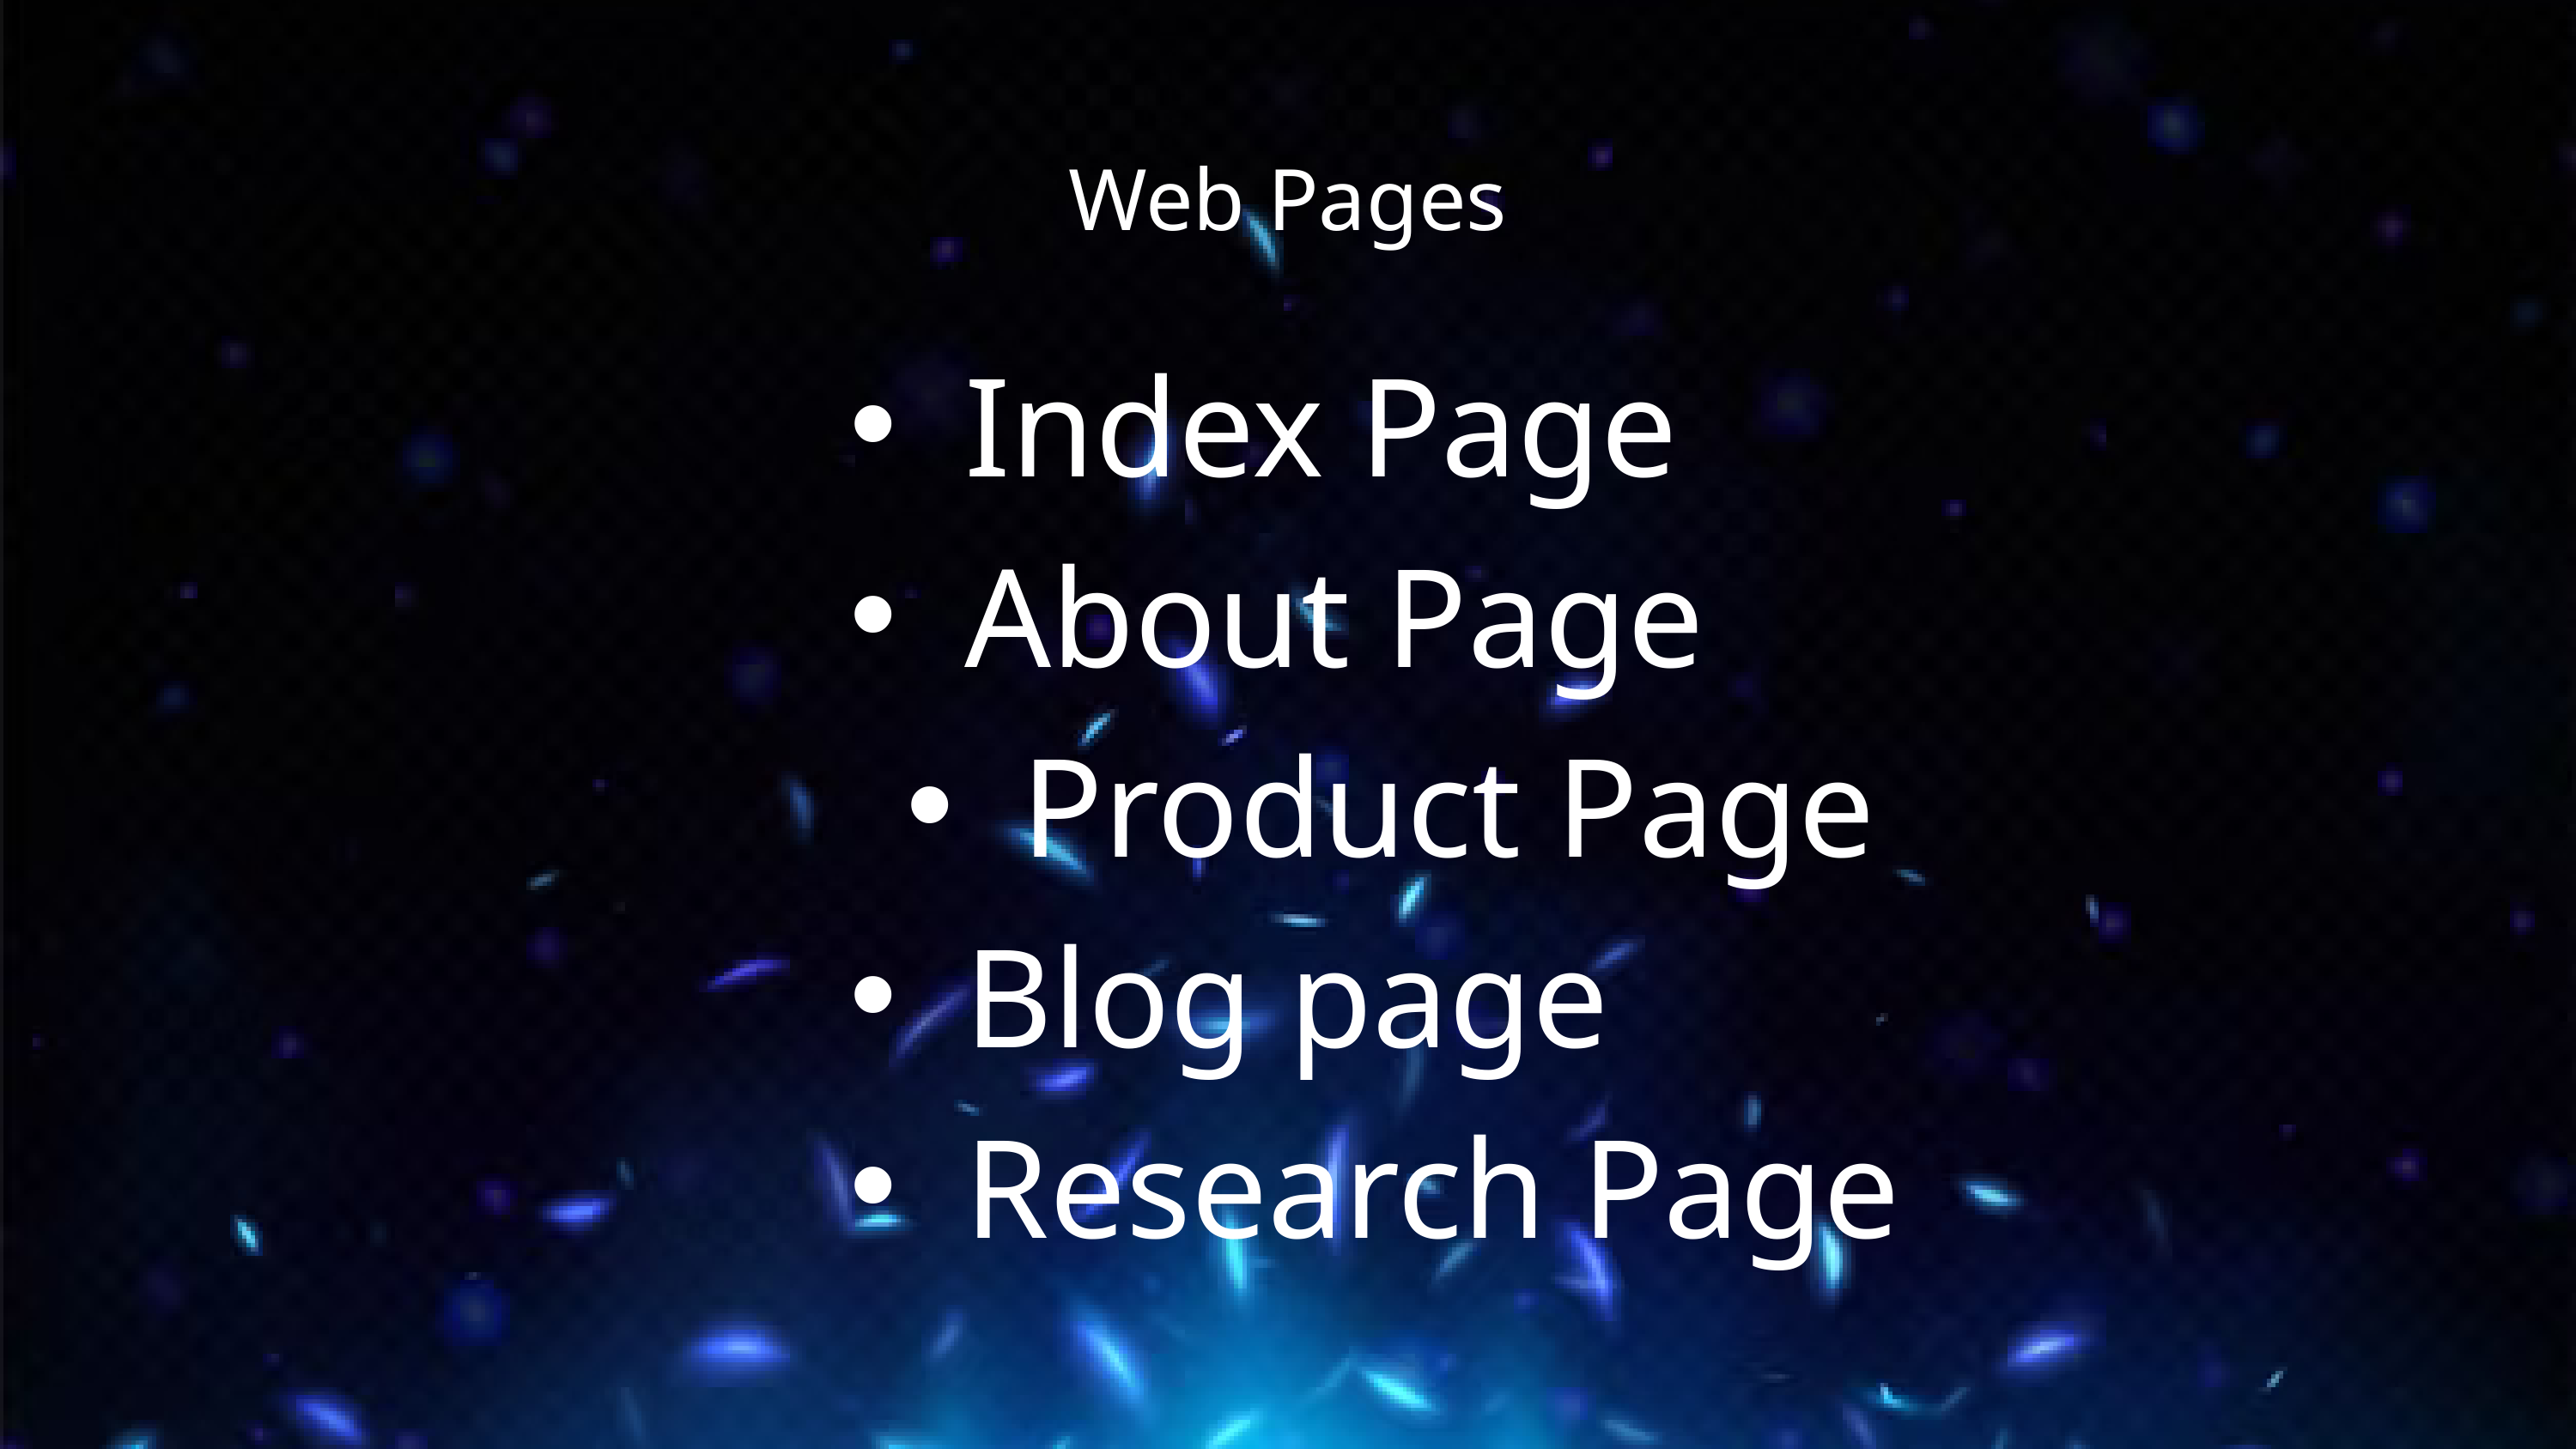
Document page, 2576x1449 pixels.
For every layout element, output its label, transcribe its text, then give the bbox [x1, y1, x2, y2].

text_box [0, 0, 2576, 1449]
text_box Index Page About Page Product Page Blog page Research Page [733, 313, 1932, 1265]
text_box Web Pages [707, 146, 1869, 350]
